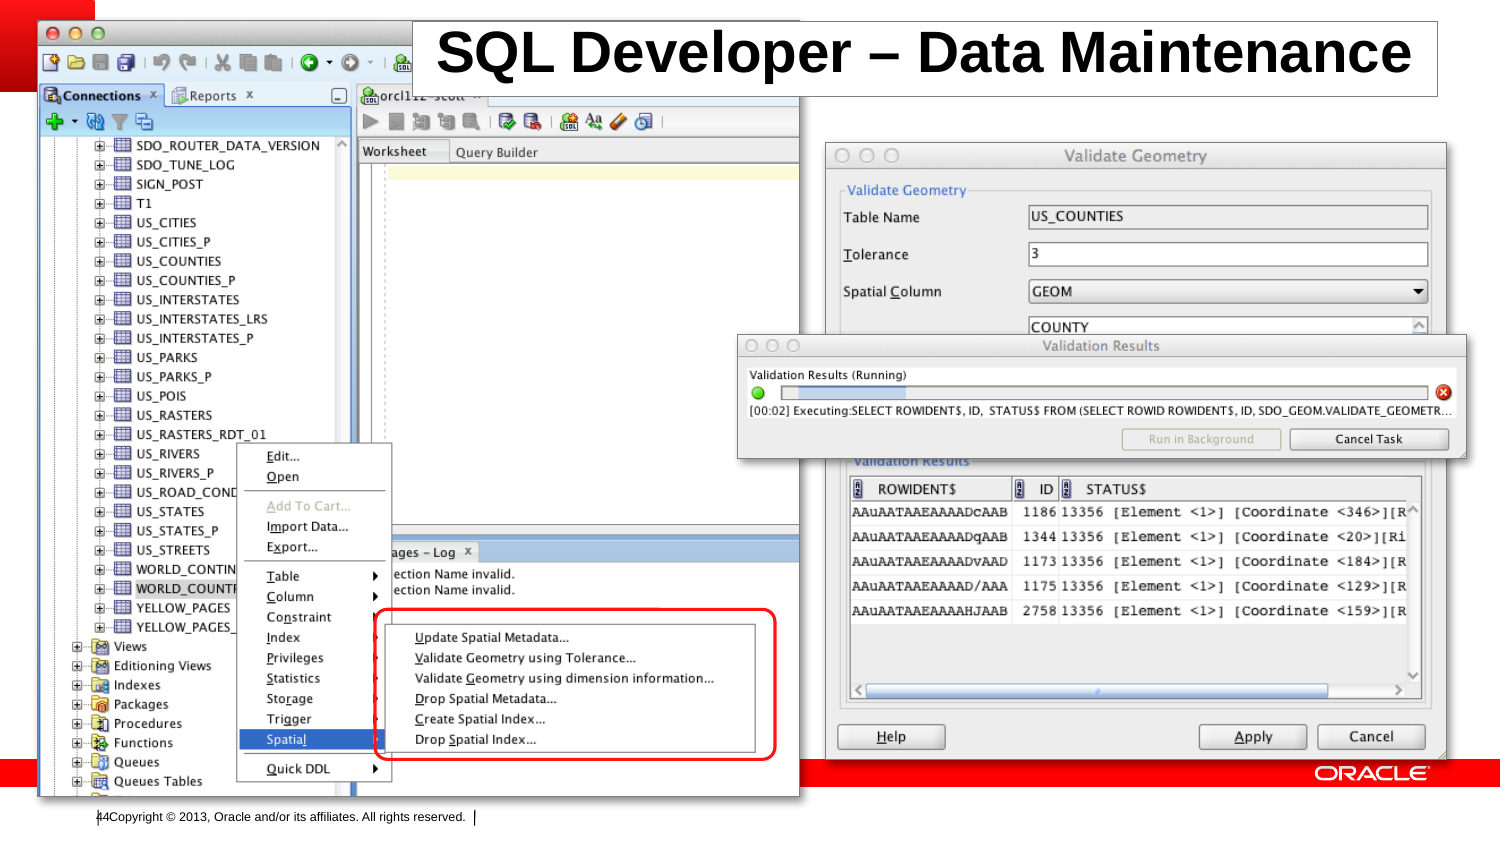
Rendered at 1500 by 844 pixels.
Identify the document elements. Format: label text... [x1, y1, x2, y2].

title SQL Developer – Data Maintenance [801, 21, 1438, 97]
picture [0, 20, 1500, 798]
